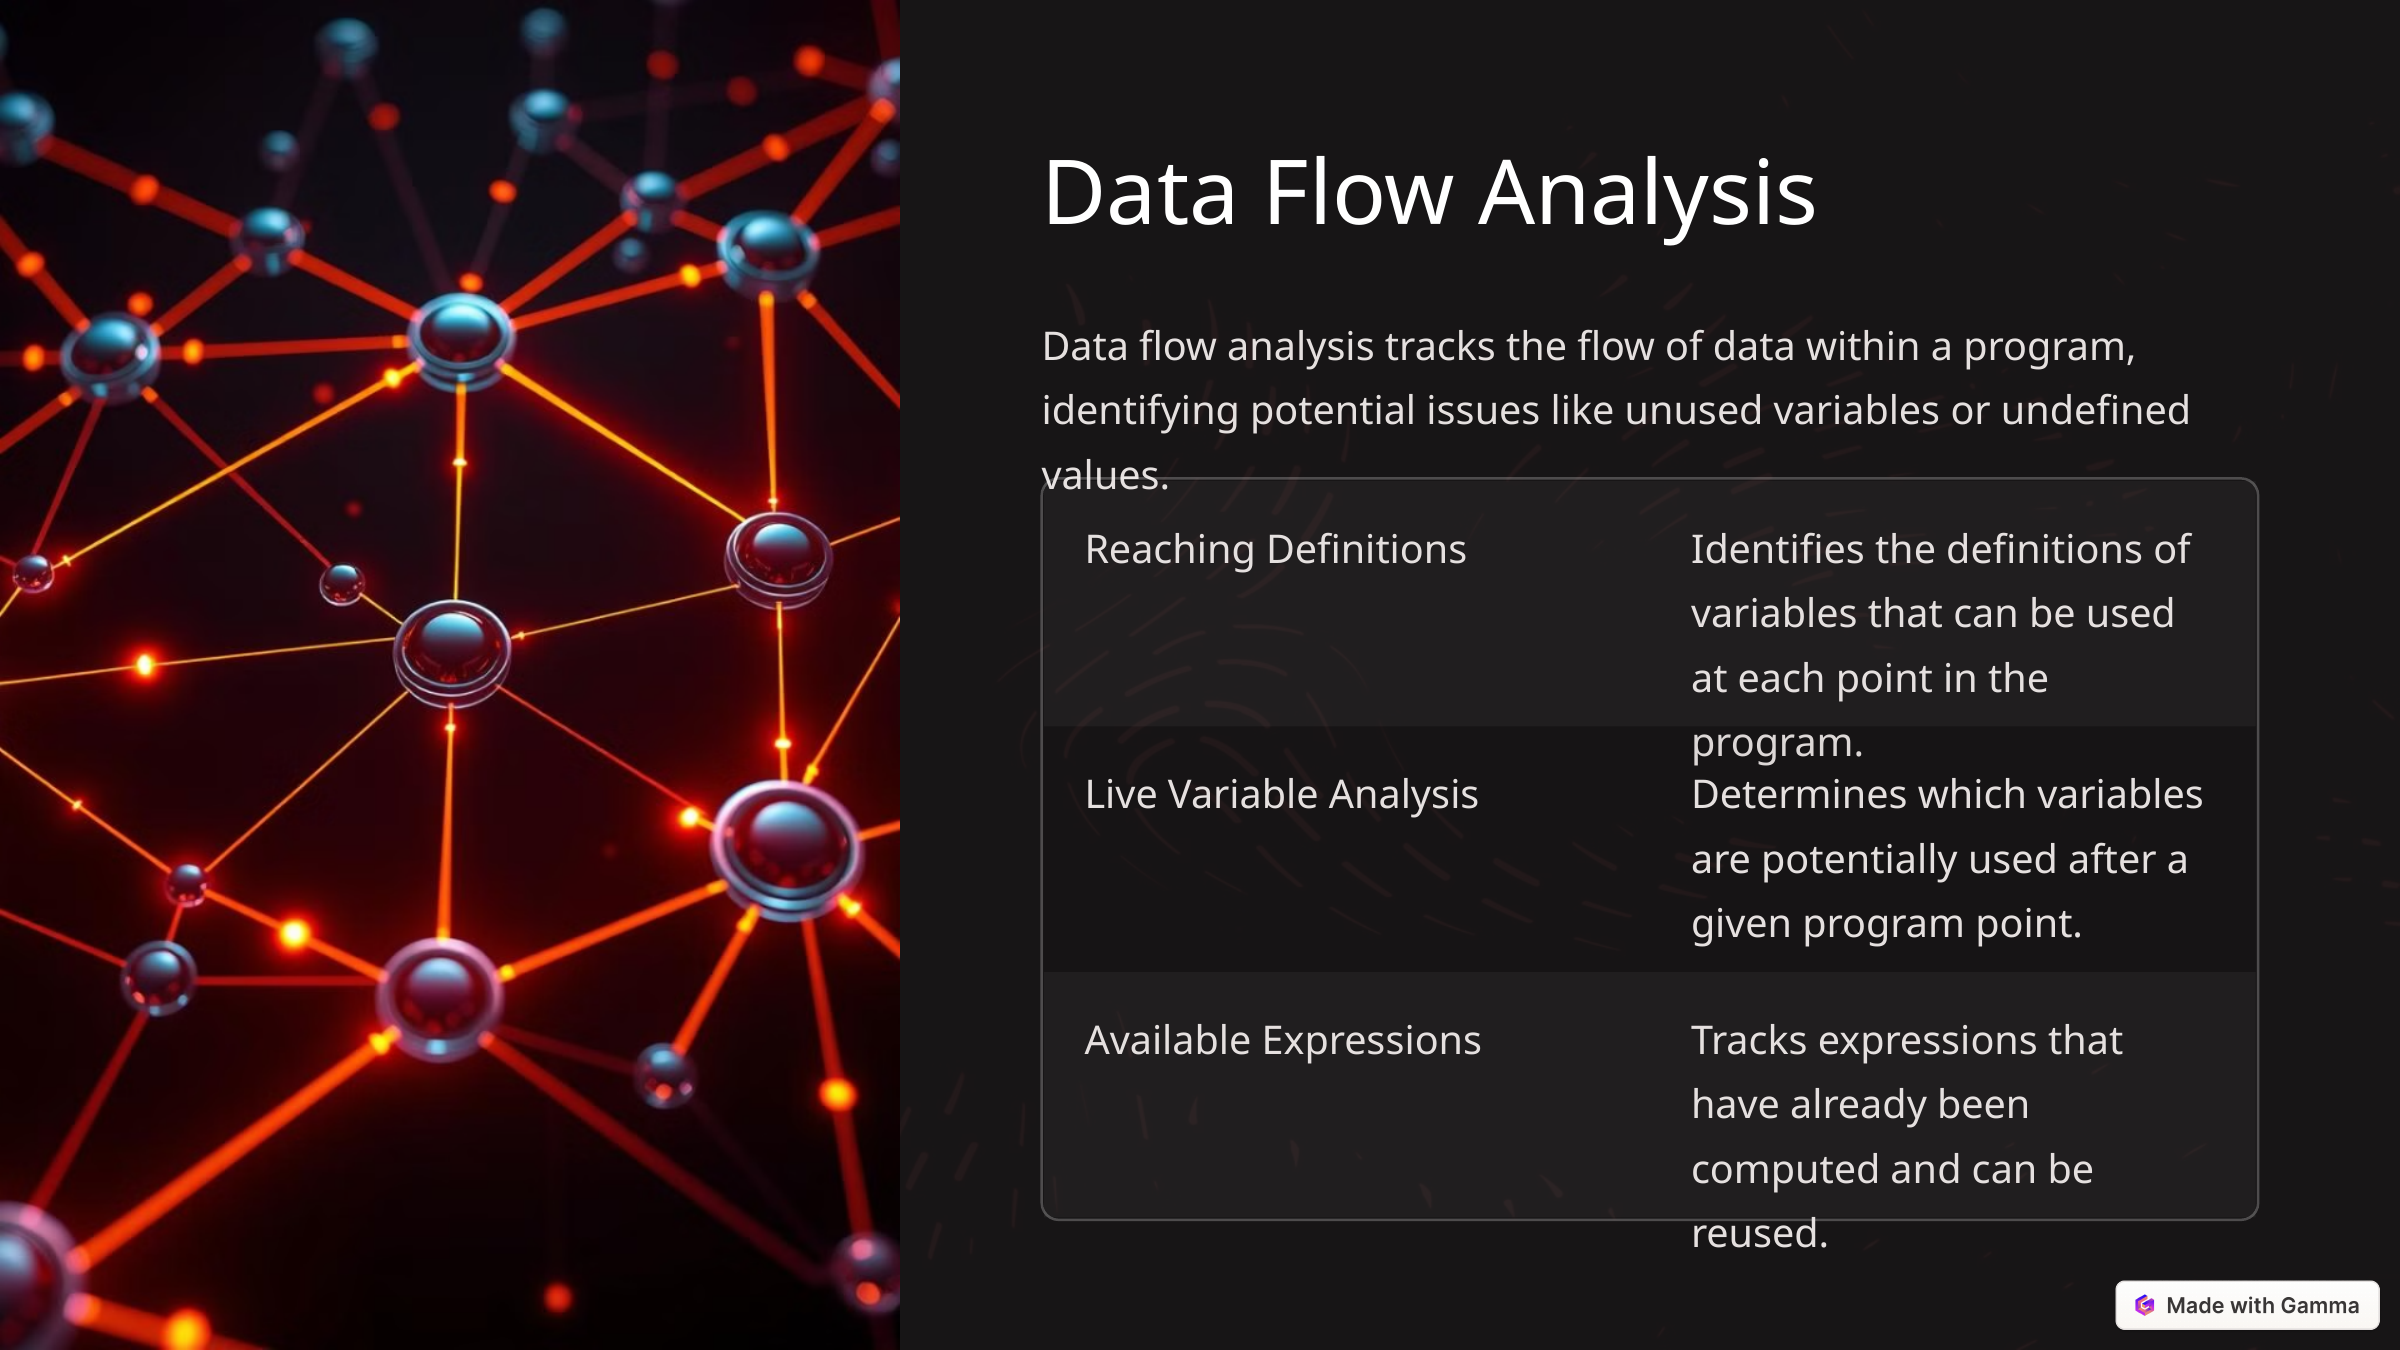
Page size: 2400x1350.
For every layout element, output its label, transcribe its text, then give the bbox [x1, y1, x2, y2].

picture [2106, 1271, 2389, 1339]
text_box Tracks expressions that have already been computed and can be reused. [1691, 997, 2216, 1192]
text_box Live Variable Analysis [1084, 752, 1609, 817]
text_box [1044, 971, 2256, 1218]
text_box Determines which variables are potentially used after a given program point. [1691, 751, 2216, 947]
text_box Reaching Definitions [1084, 506, 1609, 572]
picture [0, 0, 900, 1350]
text_box [1044, 726, 2256, 971]
text_box [1044, 480, 2256, 726]
text_box Available Expressions [1084, 997, 1609, 1063]
text_box Identifies the definitions of variables that can be used at each point in the program. [1691, 506, 2216, 701]
text_box Data Flow Analysis [1041, 130, 1942, 243]
text_box Data flow analysis tracks the flow of data within a program, identifying potential issues like unused variables or undefined values. [1041, 303, 2259, 433]
